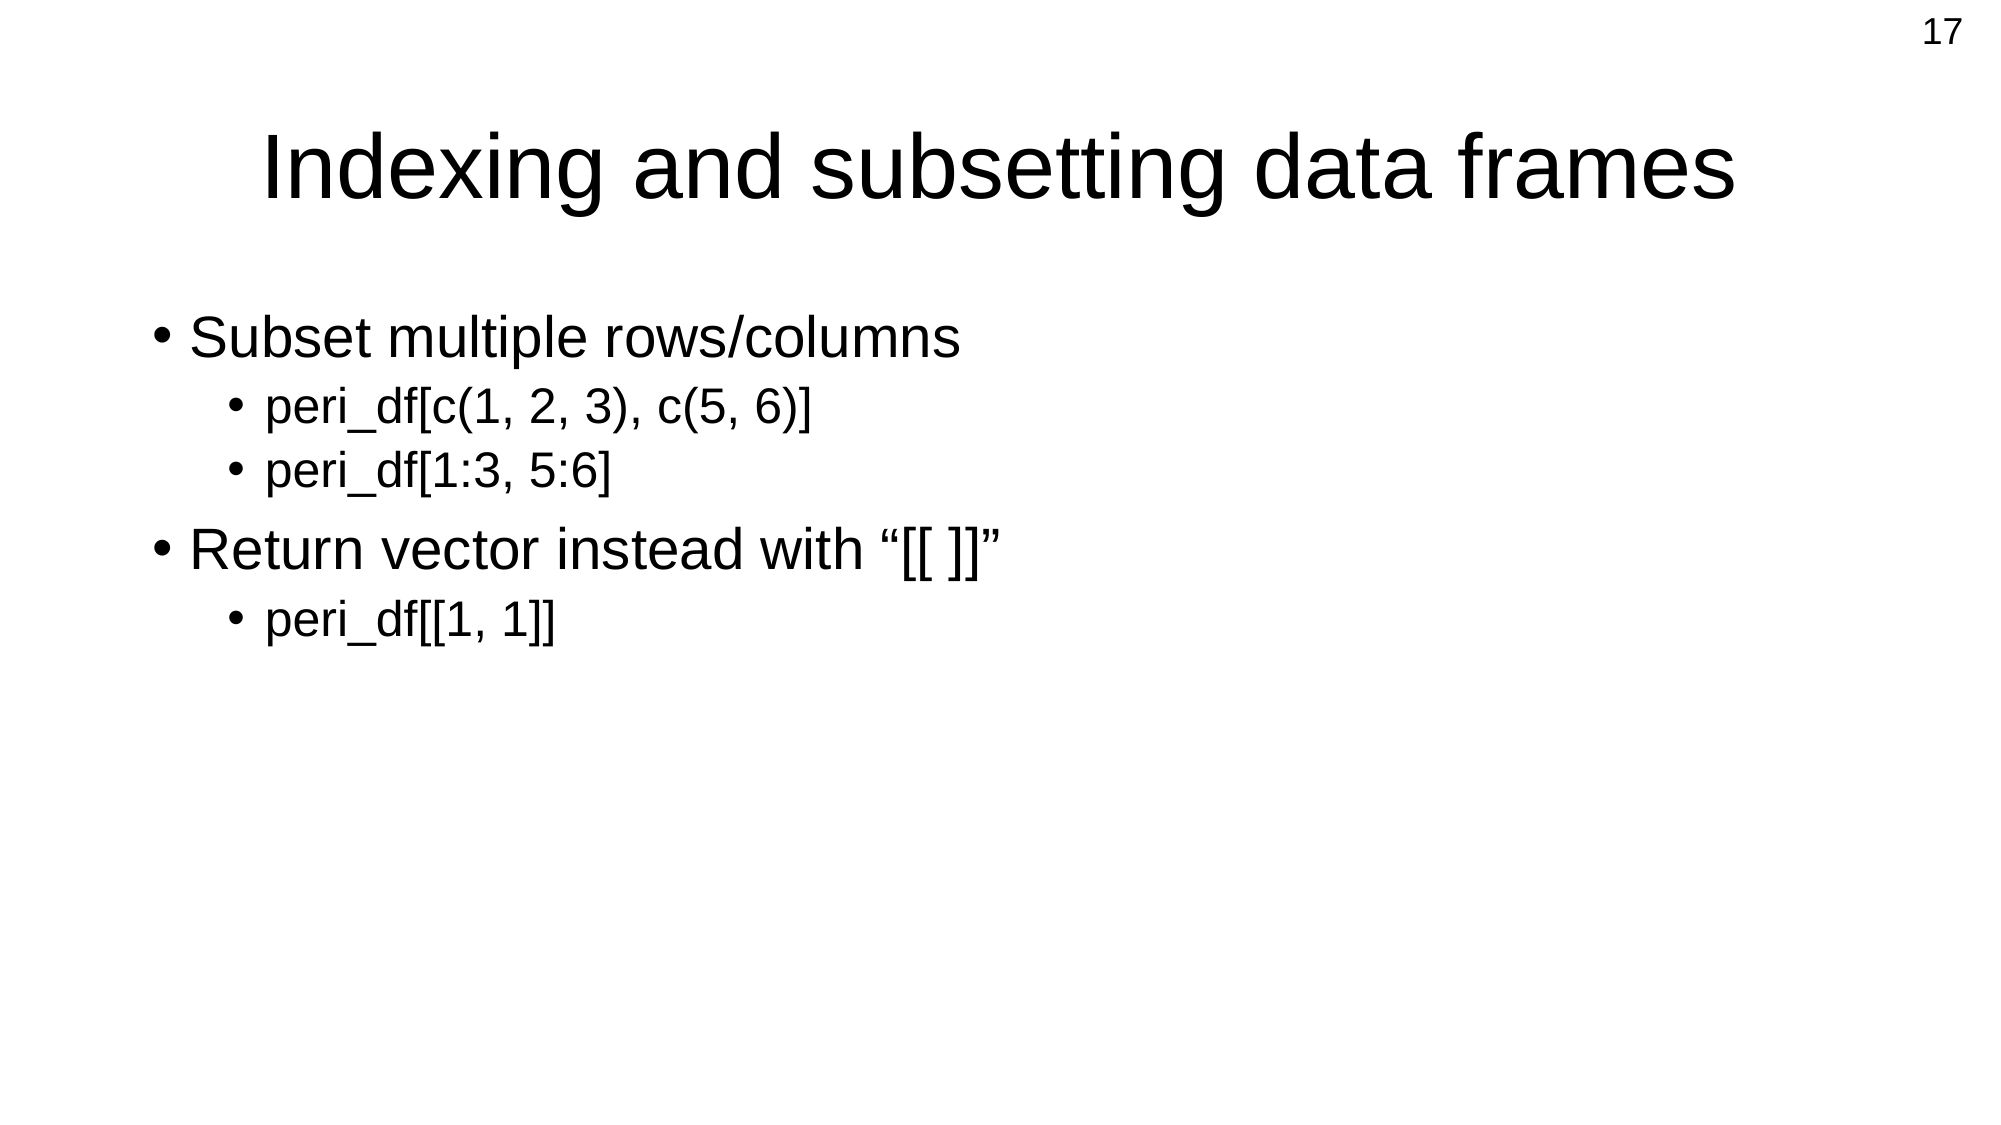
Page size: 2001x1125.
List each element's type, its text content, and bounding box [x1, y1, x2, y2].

list Subset multiple rows/columns peri_df[c(1, 2, 3), c(5, 6)] peri_df[1:3, 5:6] Return vector instead with “[[ ]]” peri_df[[1, 1]] [137, 299, 1863, 1053]
title Indexing and subsetting data frames [137, 59, 1863, 278]
slide_number 17 [1550, 0, 2000, 60]
